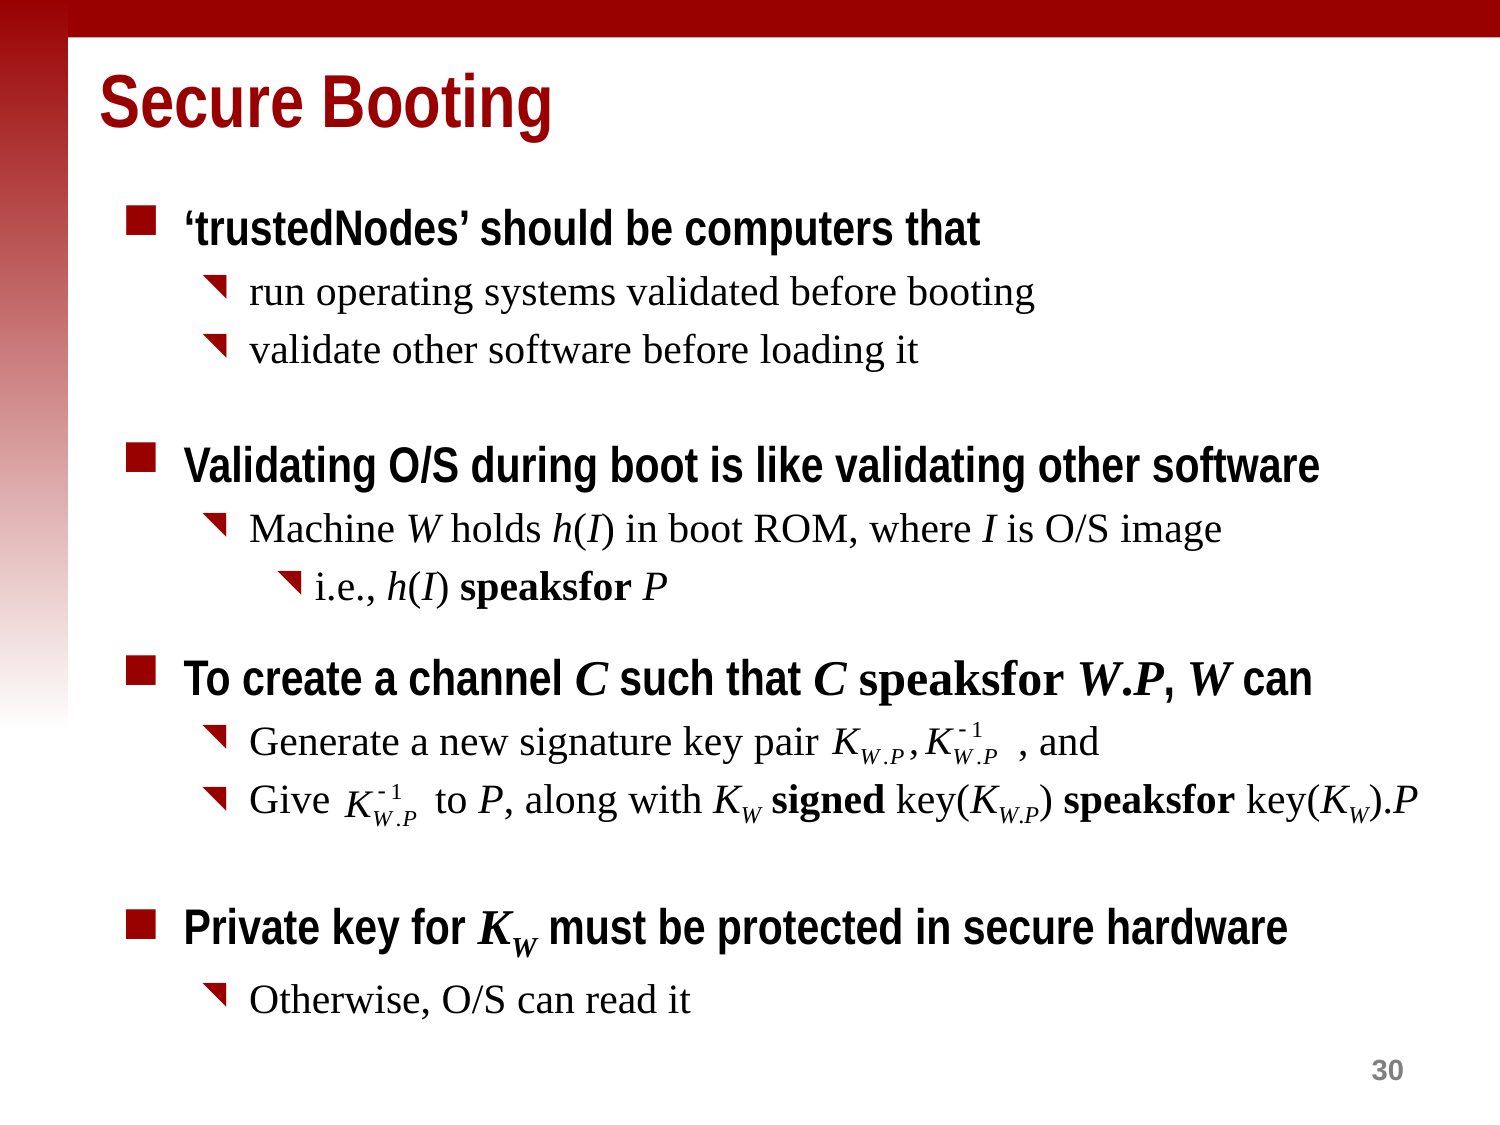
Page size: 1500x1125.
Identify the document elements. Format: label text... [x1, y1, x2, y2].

title Secure Booting [64, 34, 1500, 161]
list ‘trustedNodes’ should be computers that run operating systems validated before booting validate other software before loading it [112, 187, 1409, 401]
text_box Private key for KW must be protected in secure hardware Otherwise, O/S can read it [112, 895, 1408, 1025]
text_box Validating O/S during boot is like validating other software Machine W holds h(I) in boot ROM, where I is O/S image i.e., h(I) speaksfor P [112, 424, 1408, 636]
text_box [112, 637, 1451, 888]
